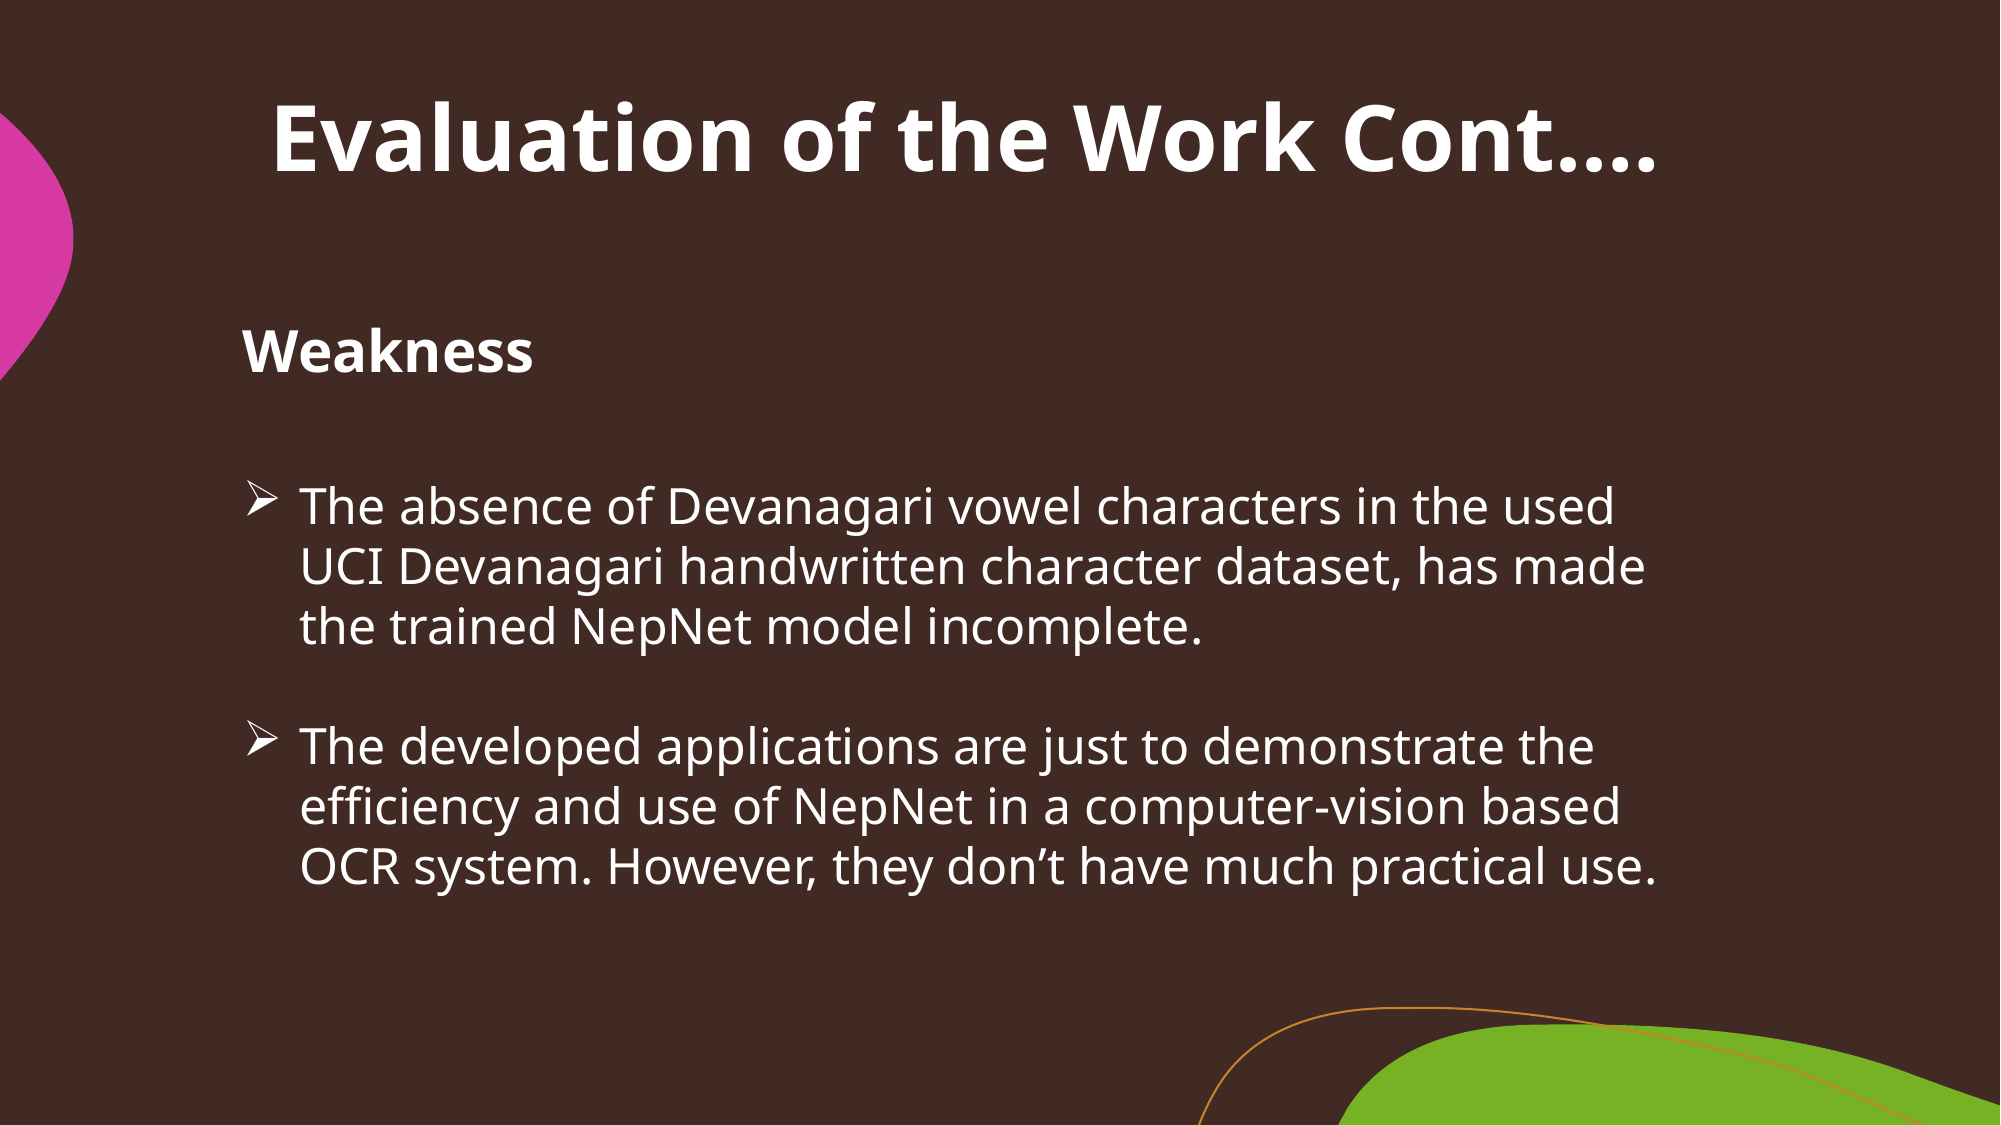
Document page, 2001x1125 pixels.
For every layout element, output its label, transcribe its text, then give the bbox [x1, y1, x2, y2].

text_box Weakness The absence of Devanagari vowel characters in the used UCI Devanagari handwritten character dataset, has made the trained NepNet model incomplete. The developed applications are just to demonstrate the efficiency and use of NepNet in a computer-vision based OCR system. However, they don’t have much practical use. [228, 306, 1727, 1007]
title Evaluation of the Work Cont.… [102, 16, 1853, 267]
